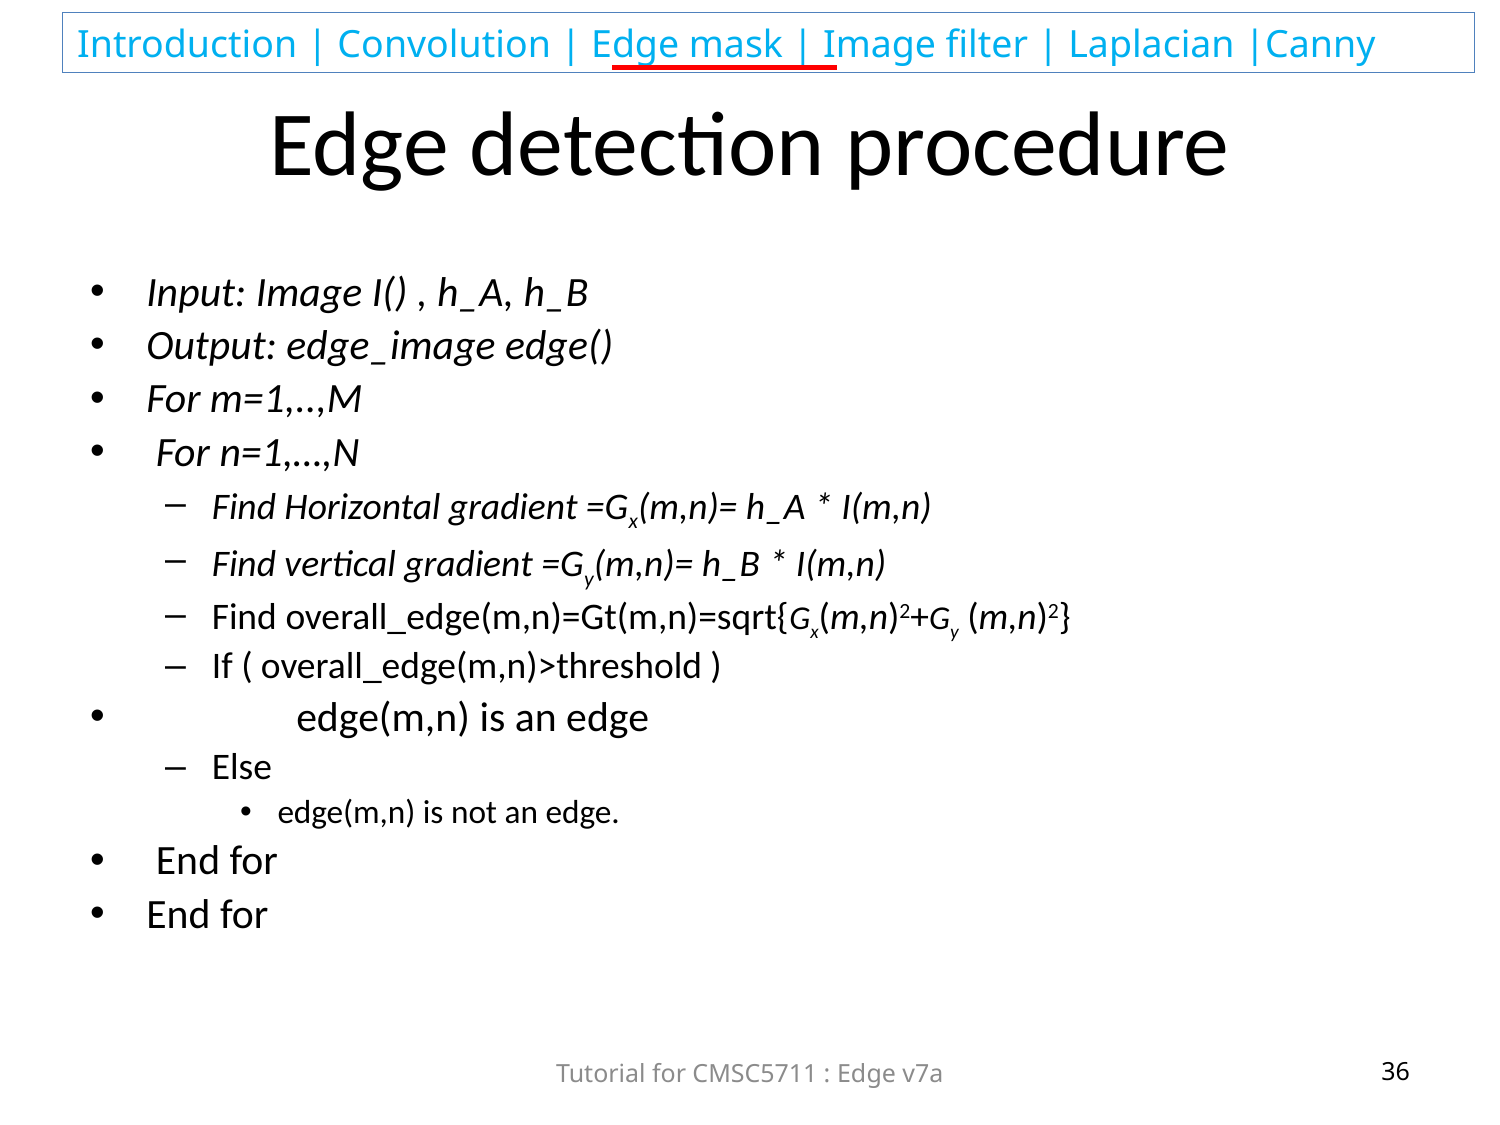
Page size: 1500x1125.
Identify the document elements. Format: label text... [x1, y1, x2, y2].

slide_number 36 [1074, 1042, 1425, 1103]
title Edge detection procedure [75, 45, 1425, 233]
list Input: Image I() , h_A, h_B Output: edge_image edge() For m=1,..,M For n=1,…,N Find Horizontal gradient =Gx(m,n)= h_A * I(m,n) Find vertical gradient =Gy(m,n)= h_B * I(m,n) Find overall_edge(m,n)=Gt(m,n)=sqrt{Gx(m,n)2+Gy (m,n)2} If ( overall_edge(m,n)>threshold ) edge(m,n) is an edge Else edge(m,n) is not an edge. End for End for [75, 262, 1425, 1005]
footer Tutorial for CMSC5711 : Edge v7a [512, 1042, 988, 1103]
